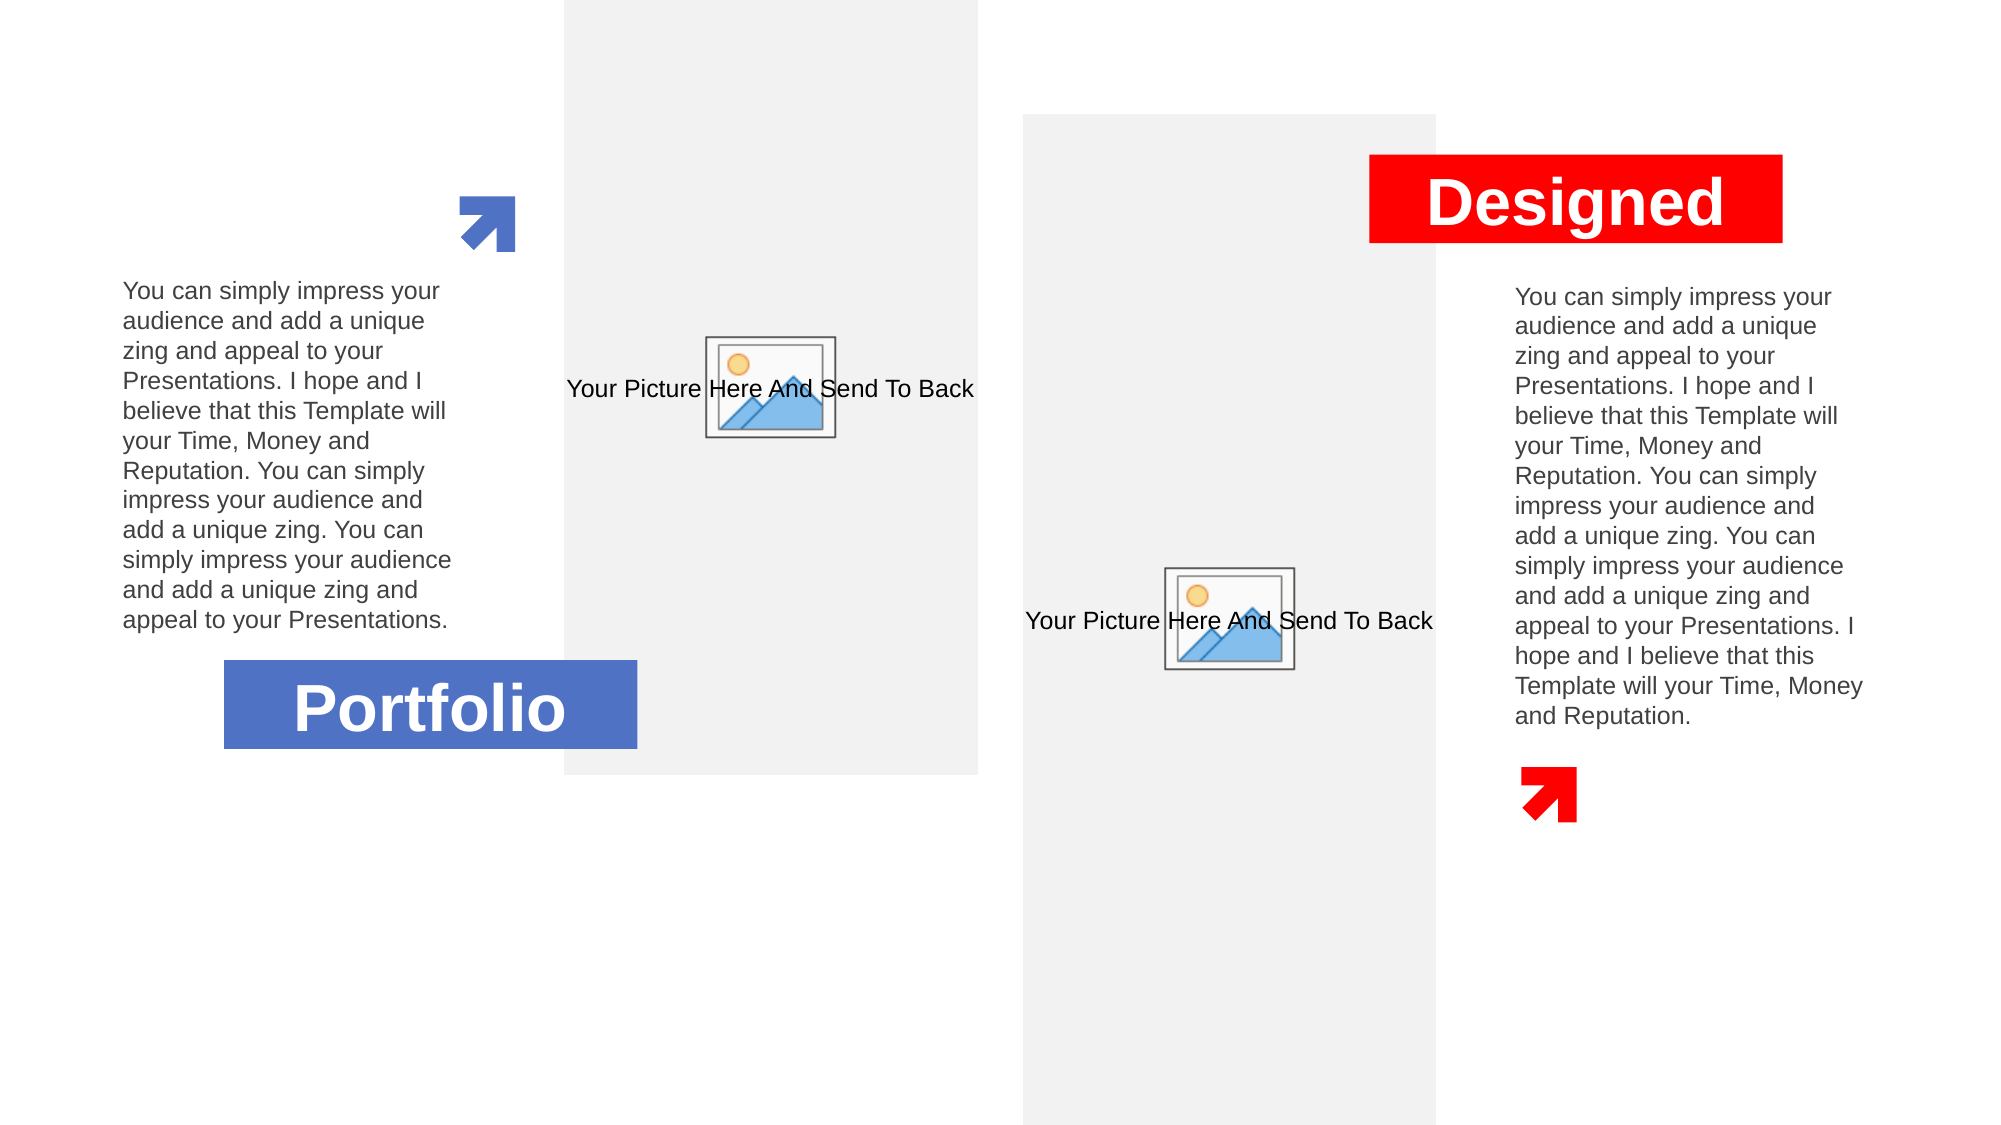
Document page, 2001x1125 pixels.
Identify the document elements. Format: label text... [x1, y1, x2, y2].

text_box You can simply impress your audience and add a unique zing and appeal to your Presentations. I hope and I believe that this Template will your Time, Money and Reputation. You can simply impress your audience and add a unique zing. You can simply impress your audience and add a unique zing and appeal to your Presentations. [108, 267, 488, 642]
picture [564, 0, 978, 776]
text_box Portfolio [224, 660, 564, 749]
picture [1022, 113, 1437, 1125]
text_box [458, 195, 517, 253]
text_box You can simply impress your audience and add a unique zing and appeal to your Presentations. I hope and I believe that this Template will your Time, Money and Reputation. You can simply impress your audience and add a unique zing. You can simply impress your audience and add a unique zing and appeal to your Presentations. I hope and I believe that this Template will your Time, Money and Reputation. [1500, 272, 1880, 737]
text_box [1520, 765, 1578, 824]
text_box Designed [1437, 154, 1783, 244]
